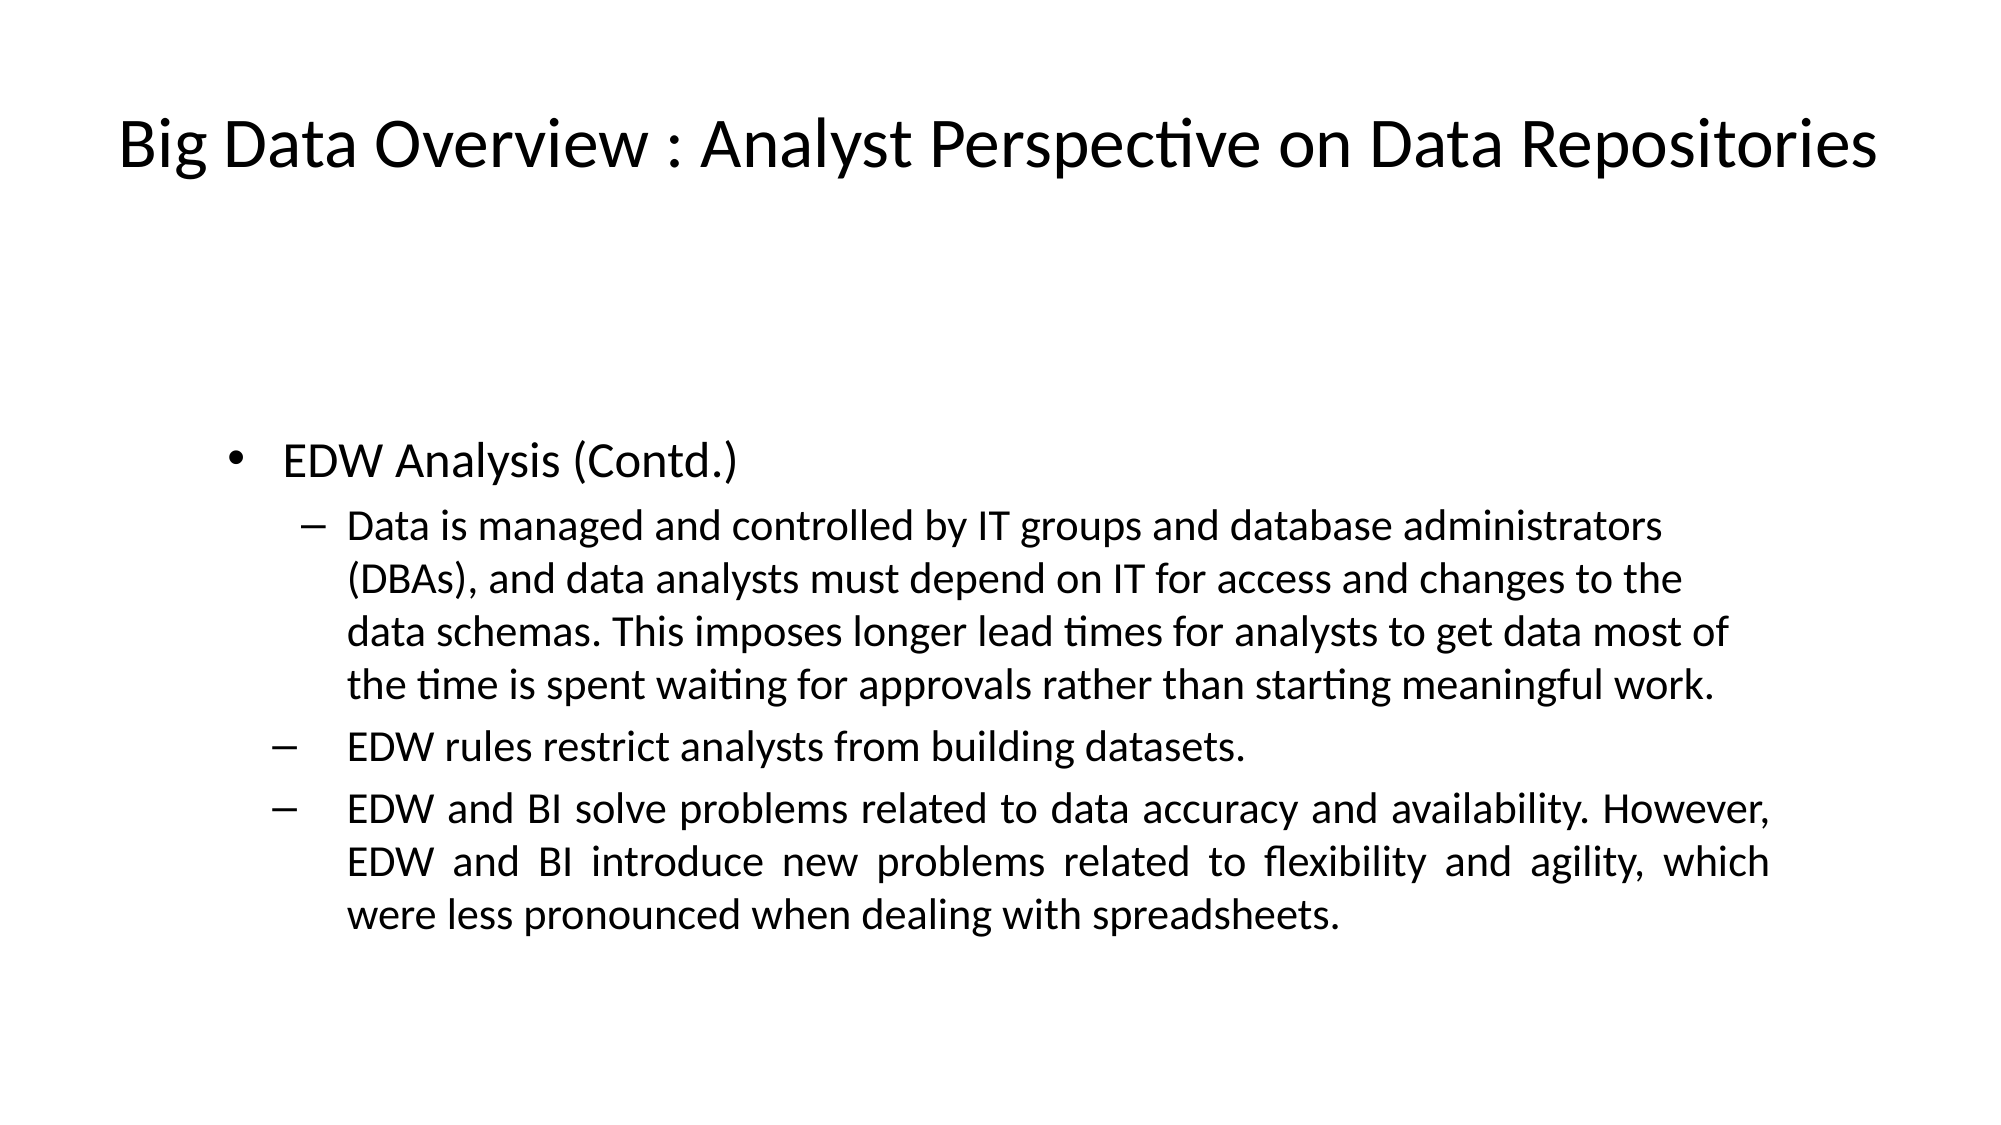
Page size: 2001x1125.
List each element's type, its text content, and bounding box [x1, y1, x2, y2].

title Big Data Overview : Analyst Perspective on Data Repositories [99, 45, 1900, 233]
list EDW Analysis (Contd.) Data is managed and controlled by IT groups and database administrators (DBAs), and data analysts must depend on IT for access and changes to the data schemas. This imposes longer lead times for analysts to get data most of the time is spent waiting for approvals rather than starting meaningful work. EDW rules restrict analysts from building datasets. EDW and BI solve problems related to data accuracy and availability. However, EDW and BI introduce new problems related to flexibility and agility, which were less pronounced when dealing with spreadsheets. [212, 419, 1788, 992]
